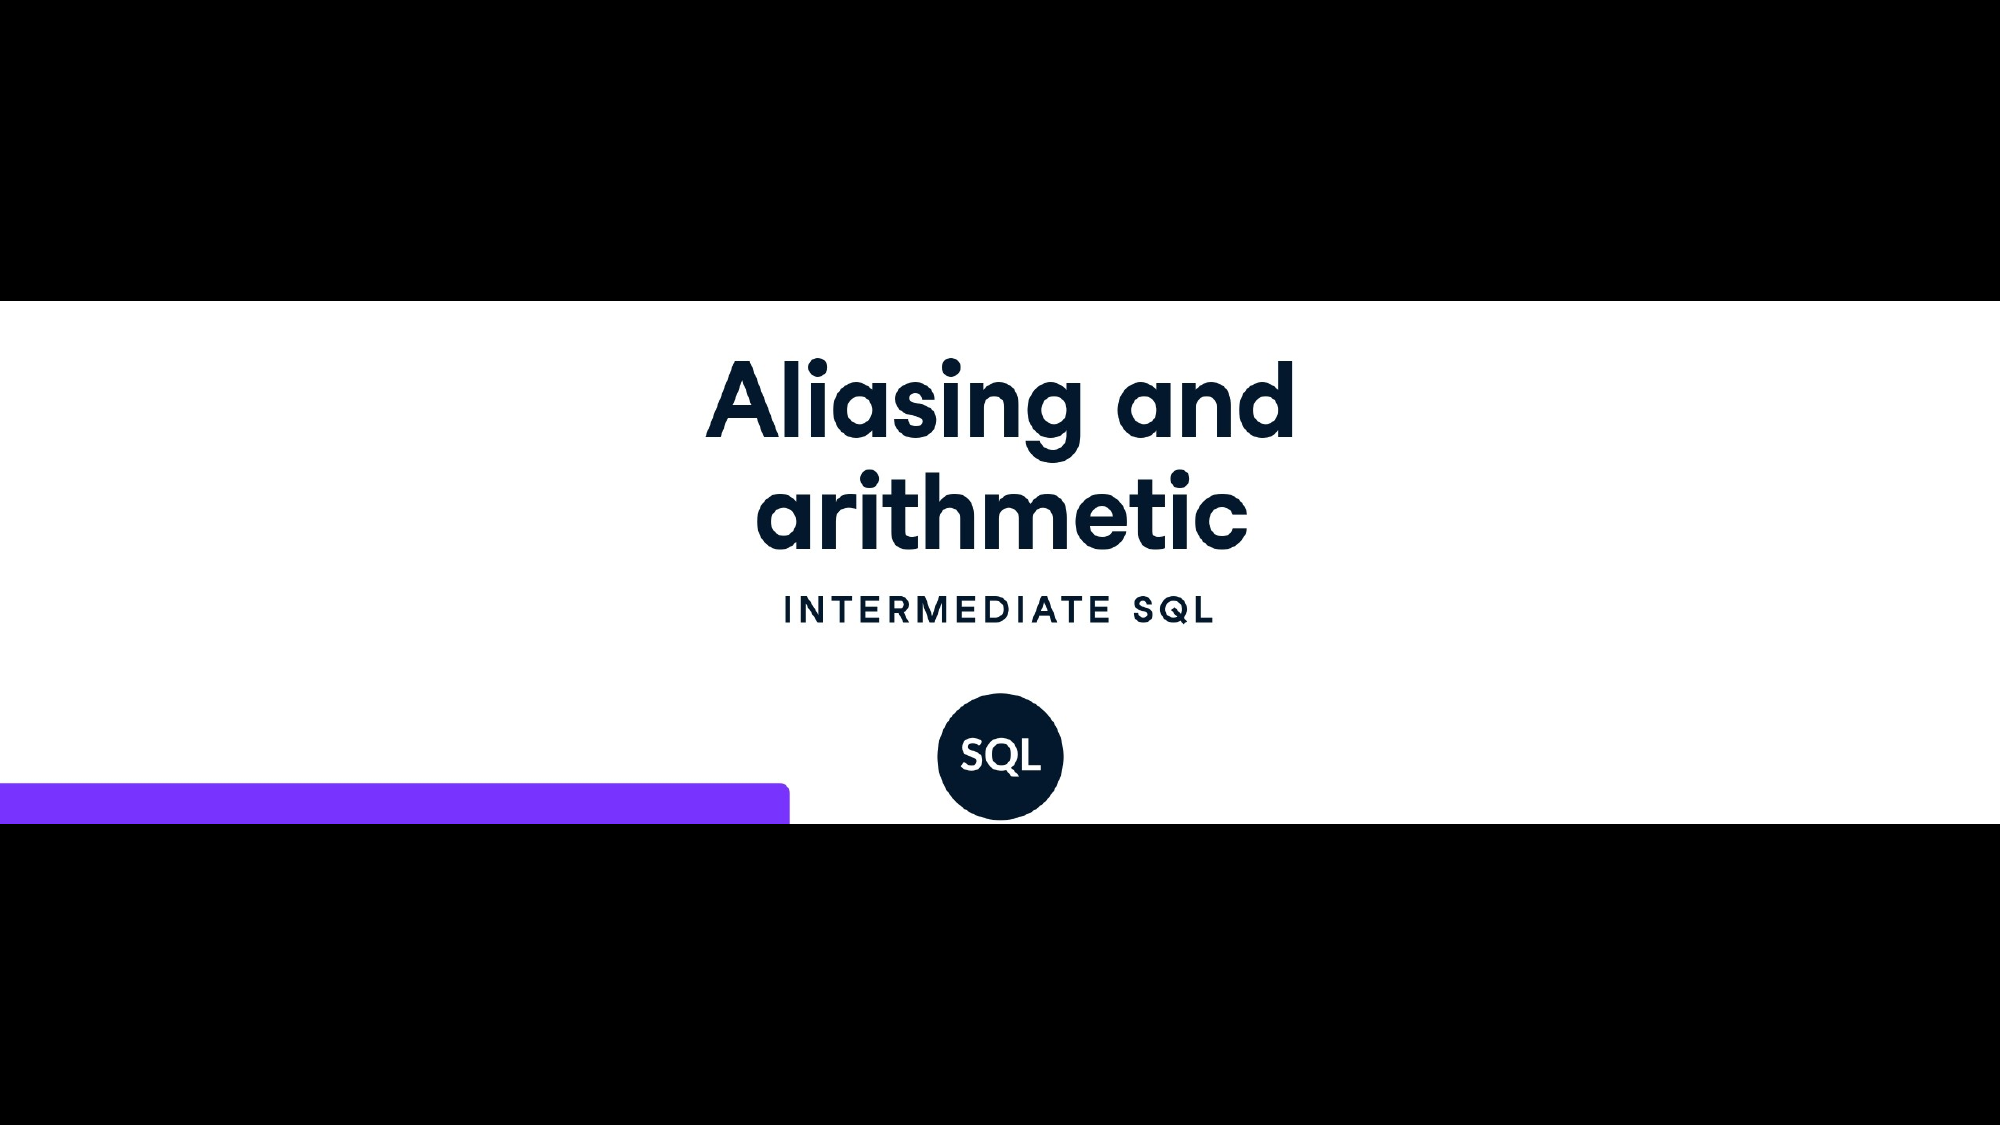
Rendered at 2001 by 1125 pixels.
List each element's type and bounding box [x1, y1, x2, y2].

picture [0, 301, 2000, 824]
